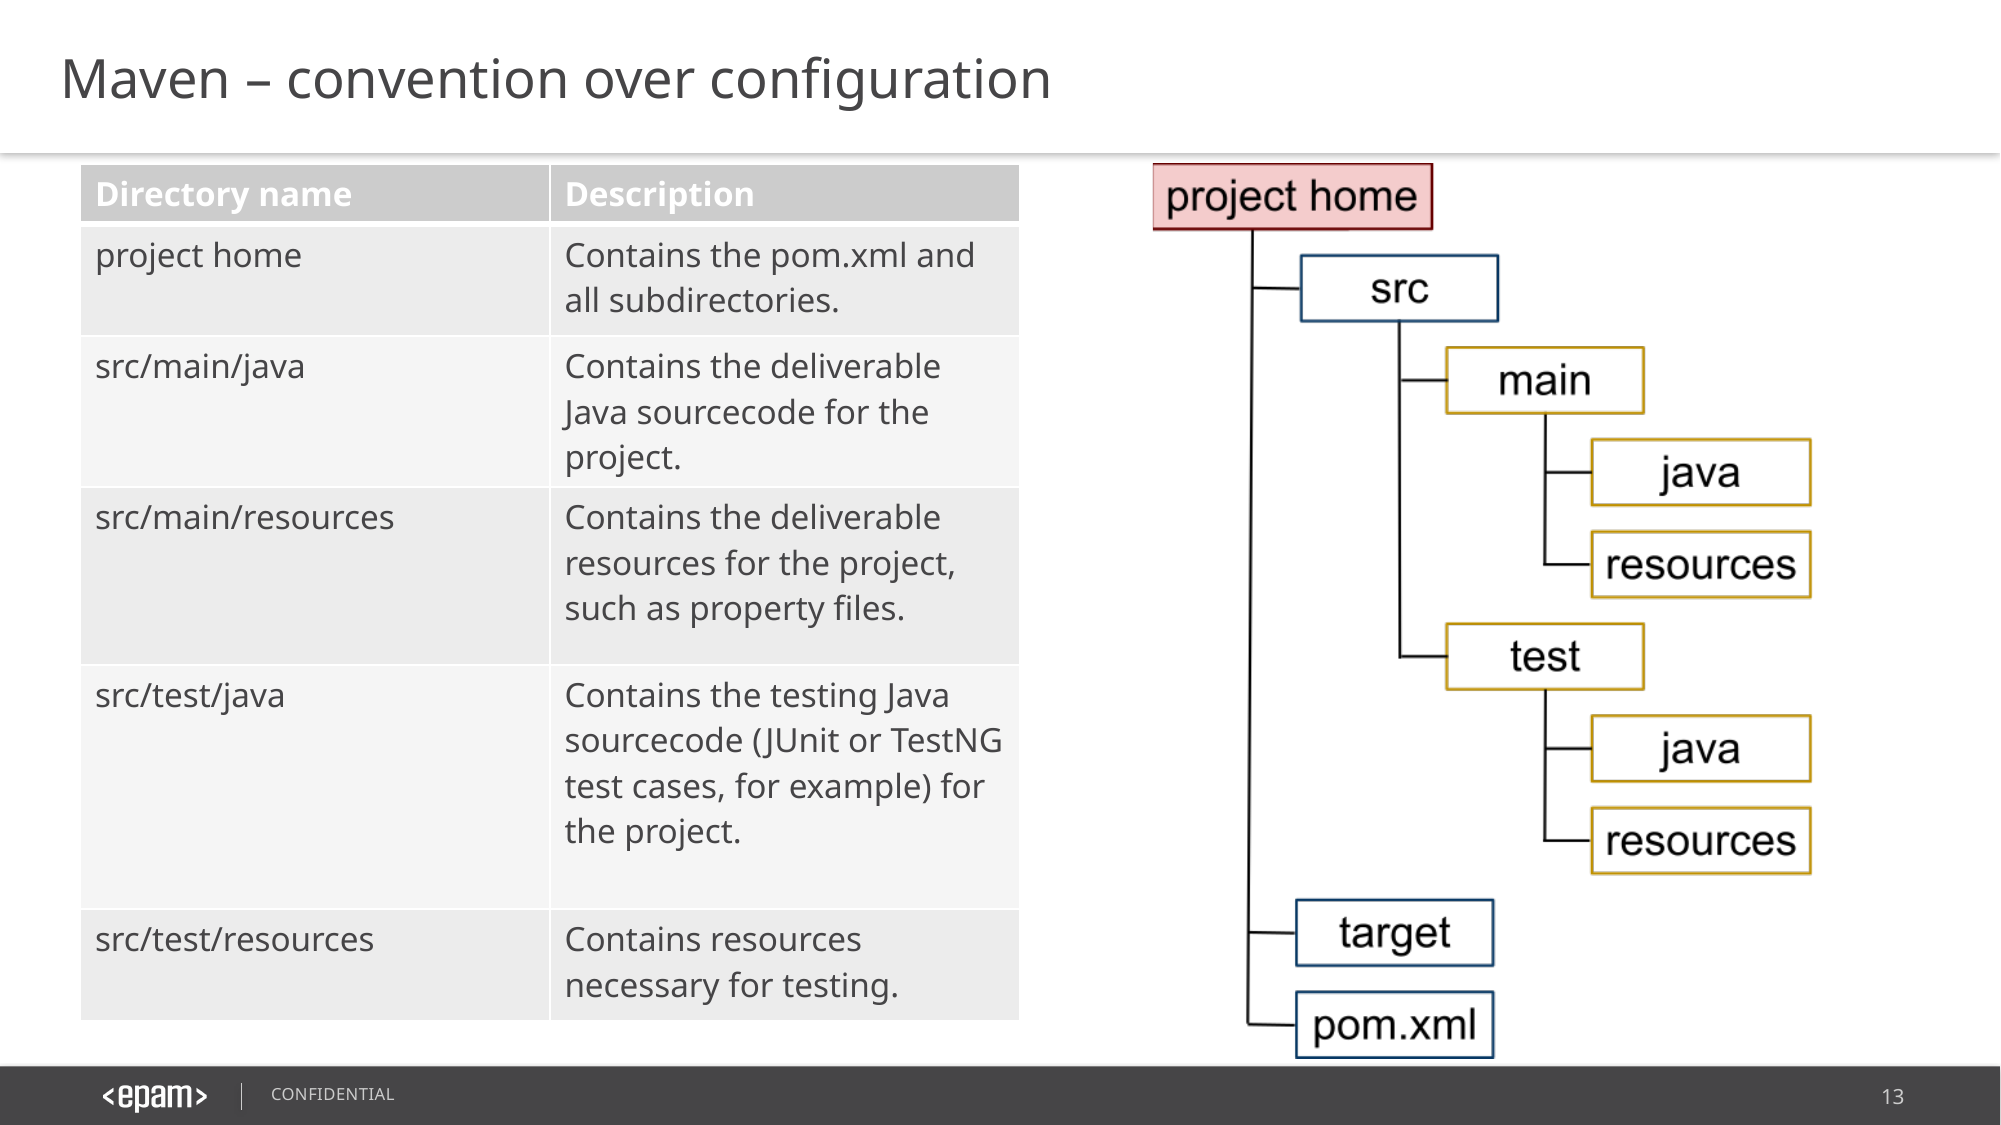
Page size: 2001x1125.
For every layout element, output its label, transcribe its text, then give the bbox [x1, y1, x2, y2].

table_cell Contains the deliverable resources for the project, such as property files. [551, 488, 1019, 664]
picture [1152, 163, 1813, 1059]
list Maven – convention over configuration [0, 0, 2000, 153]
table_cell src/test/java [81, 666, 549, 908]
picture [102, 1085, 207, 1113]
table_header Directory name [81, 165, 549, 221]
table_cell src/main/resources [81, 488, 549, 664]
table_cell project home [81, 227, 549, 335]
table_header Description [551, 165, 1019, 221]
table_cell Contains the testing Java sourcecode (JUnit or TestNG test cases, for example) for the project. [551, 666, 1019, 908]
table_cell Contains the deliverable Java sourcecode for the project. [551, 337, 1019, 486]
table_cell Contains resources necessary for testing. [551, 910, 1019, 1020]
table_cell src/test/resources [81, 910, 549, 1020]
table_cell Contains the pom.xml and all subdirectories. [551, 227, 1019, 335]
table_cell src/main/java [81, 337, 549, 486]
